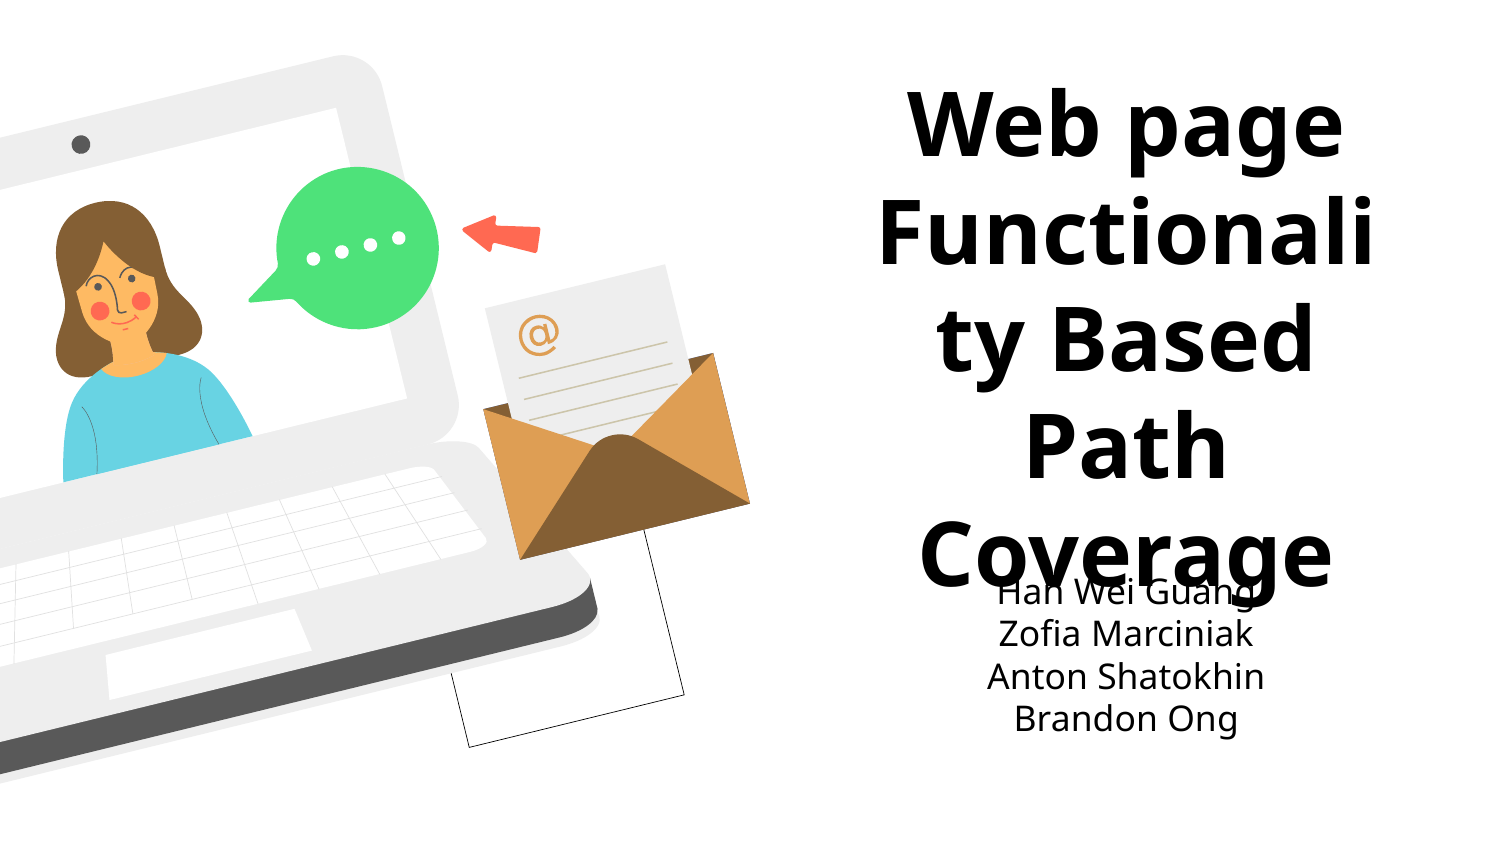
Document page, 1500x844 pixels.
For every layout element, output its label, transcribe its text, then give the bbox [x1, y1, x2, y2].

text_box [0, 46, 751, 824]
title Web page Functionality Based Path Coverage [842, 100, 1411, 553]
subtitle Han Wei Guang Zofia Marciniak Anton Shatokhin Brandon Ong [842, 553, 1411, 735]
